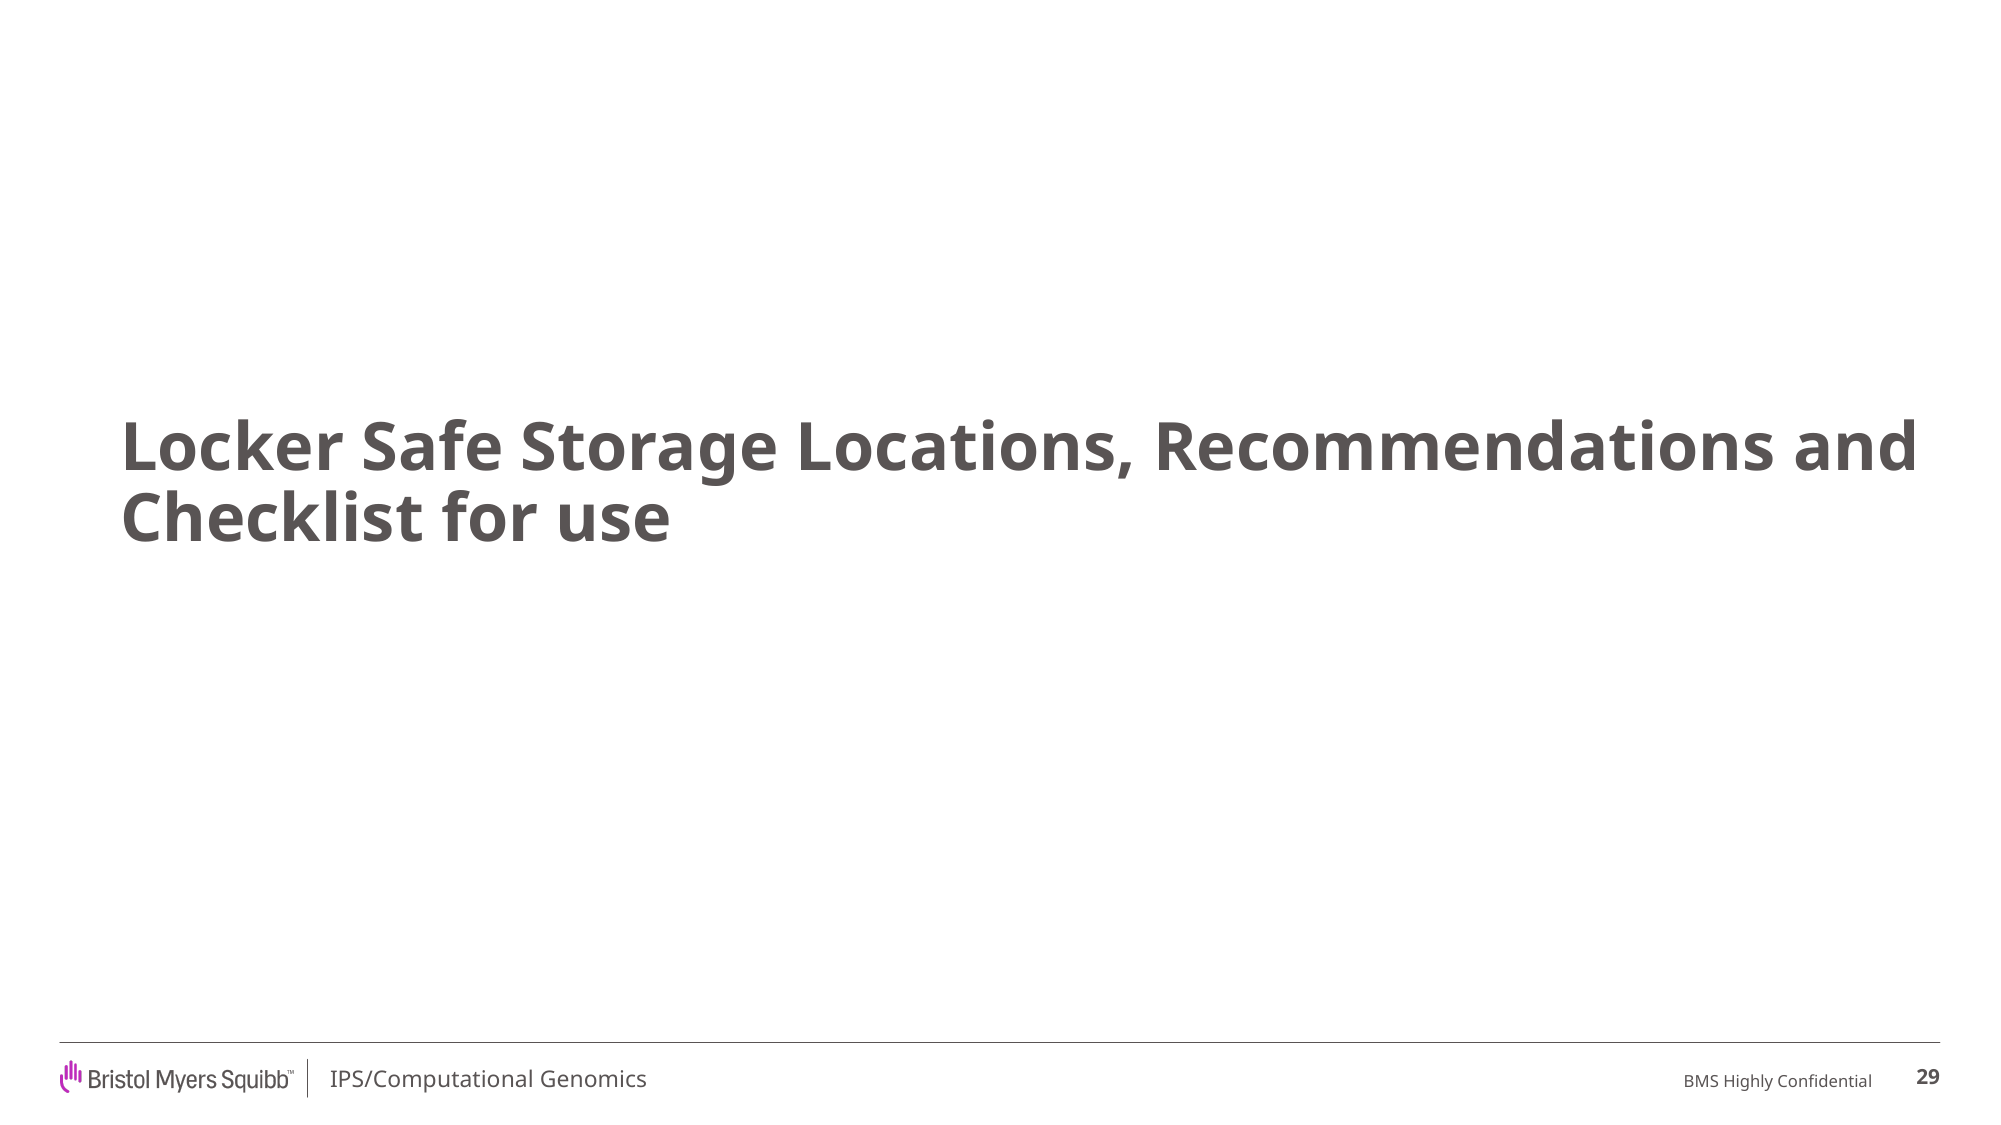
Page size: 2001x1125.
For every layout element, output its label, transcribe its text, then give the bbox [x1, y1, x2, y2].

slide_number 29 [1887, 1054, 1940, 1093]
title Locker Safe Storage Locations, Recommendations and Checklist for use [120, 412, 2000, 635]
